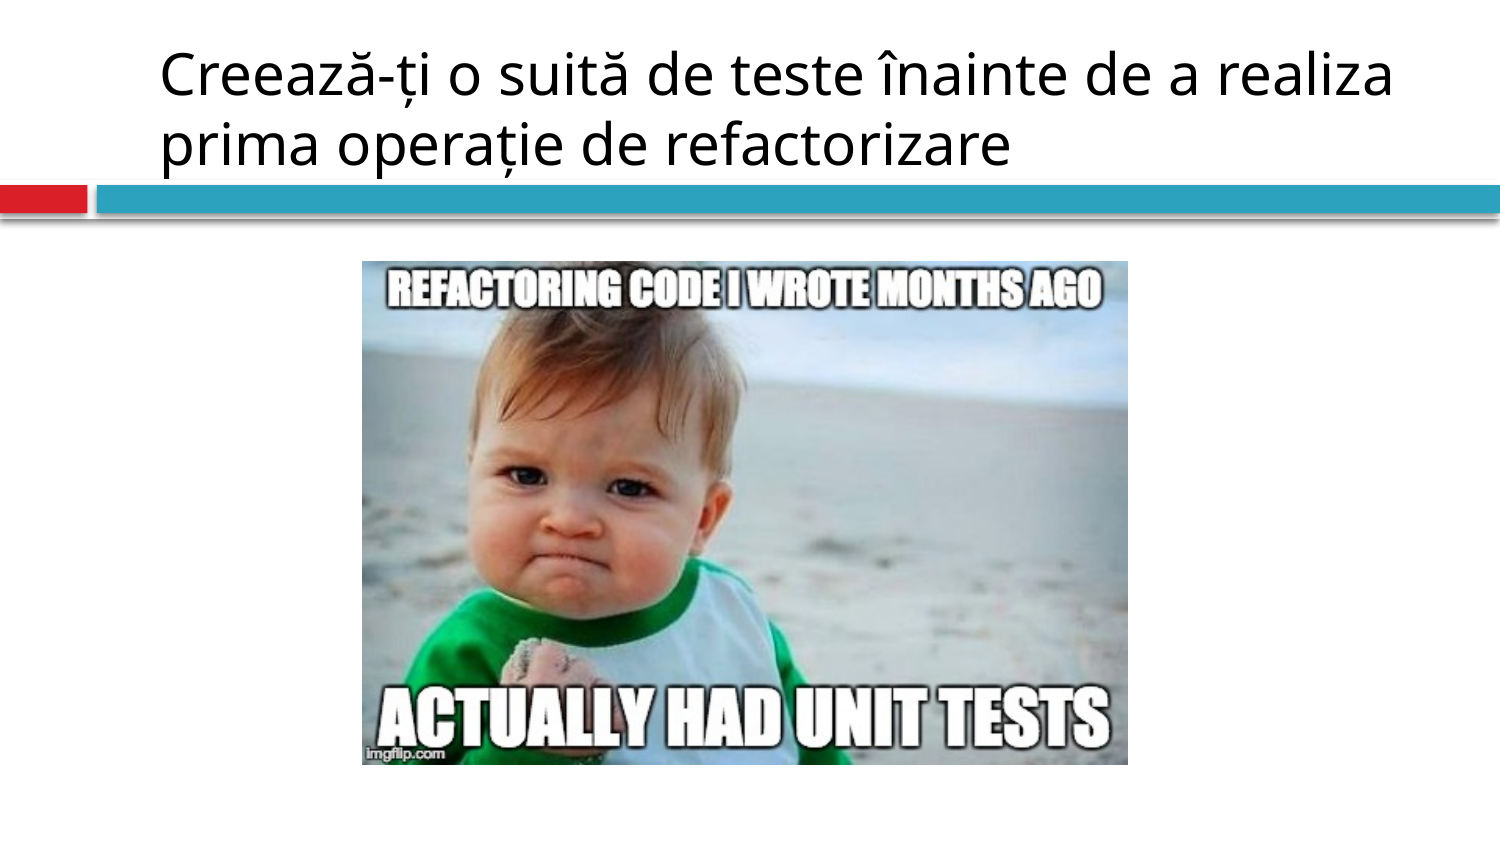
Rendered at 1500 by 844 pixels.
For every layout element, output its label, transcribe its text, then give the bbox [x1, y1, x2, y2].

picture [362, 260, 1129, 765]
title Creează-ți o suită de teste înainte de a realiza prima operație de refactorizare [99, 19, 1438, 185]
